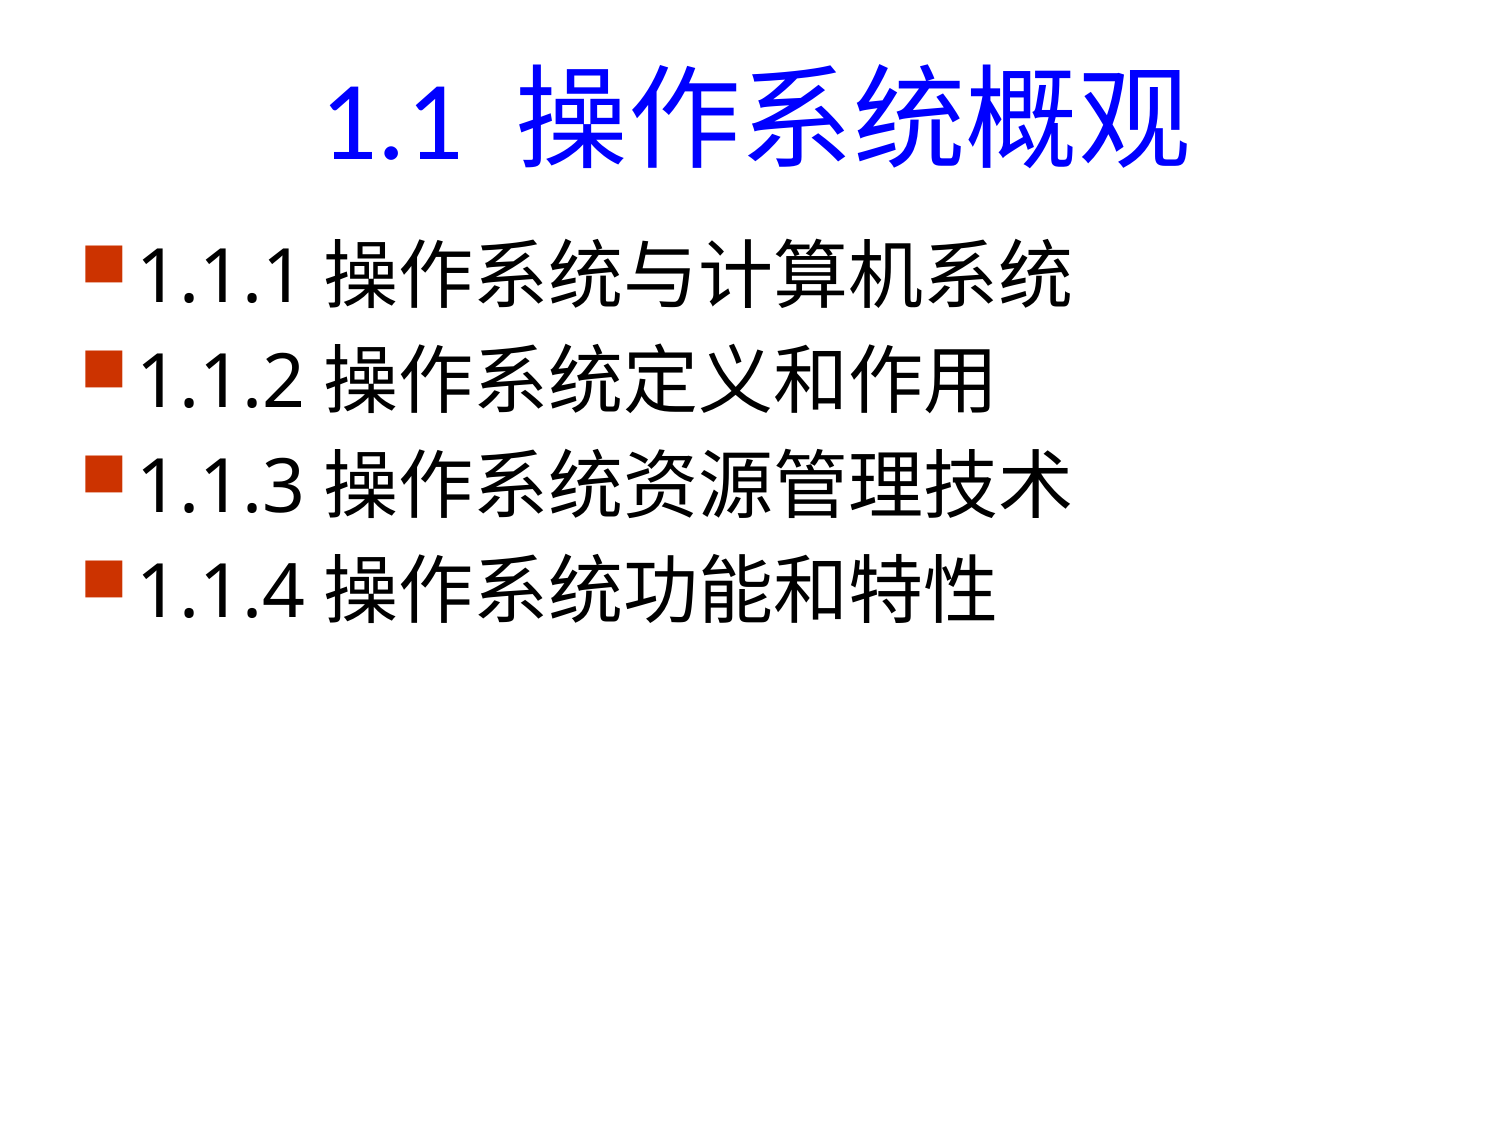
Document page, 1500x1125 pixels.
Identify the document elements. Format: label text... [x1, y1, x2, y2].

list 1.1.1操作系统与计算机系统 1.1.2操作系统定义和作用 1.1.3操作系统资源管理技术 1.1.4操作系统功能和特性 [64, 219, 1448, 1012]
title 1.1 操作系统概观 [64, 20, 1448, 209]
